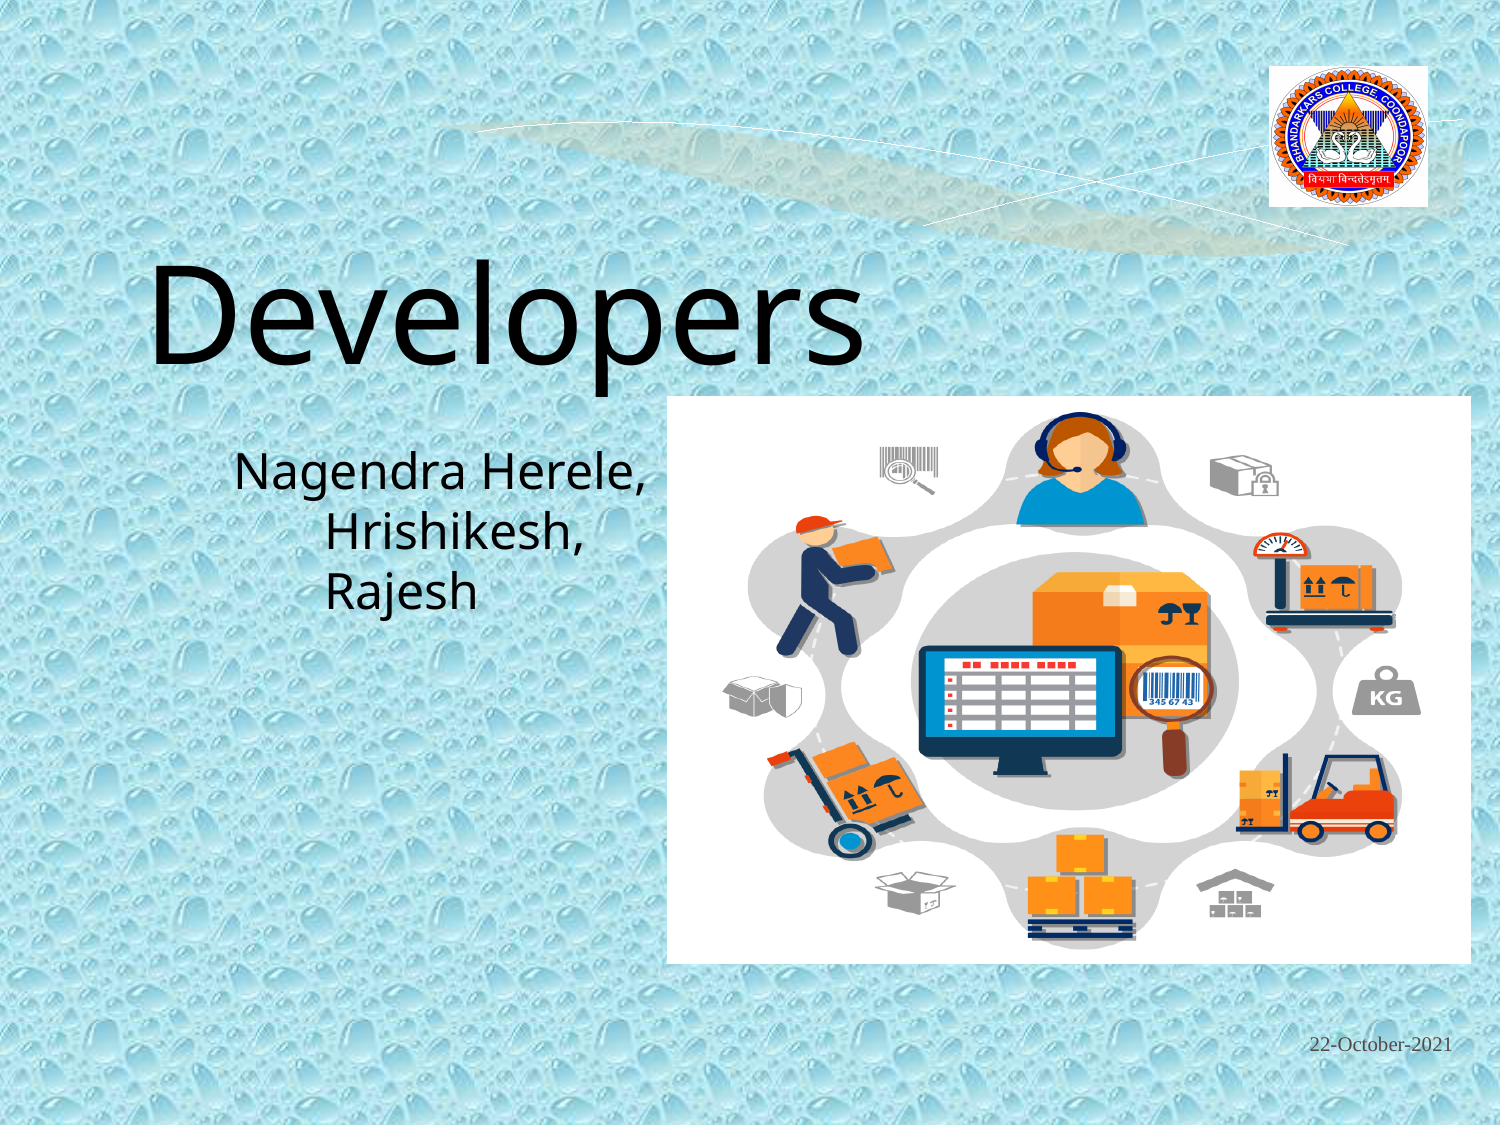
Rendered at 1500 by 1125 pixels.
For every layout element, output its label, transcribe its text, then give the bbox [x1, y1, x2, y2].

picture [0, 0, 1500, 1125]
slide_number 22-October-2021 [847, 1025, 1469, 1086]
text_box Nagendra Herele, Hrishikesh, Rajesh [218, 432, 661, 628]
text_box Developers [128, 219, 884, 400]
footer Bhandakars’ Arts & Science College [31, 1025, 653, 1086]
slide_number 3 [654, 1025, 846, 1086]
